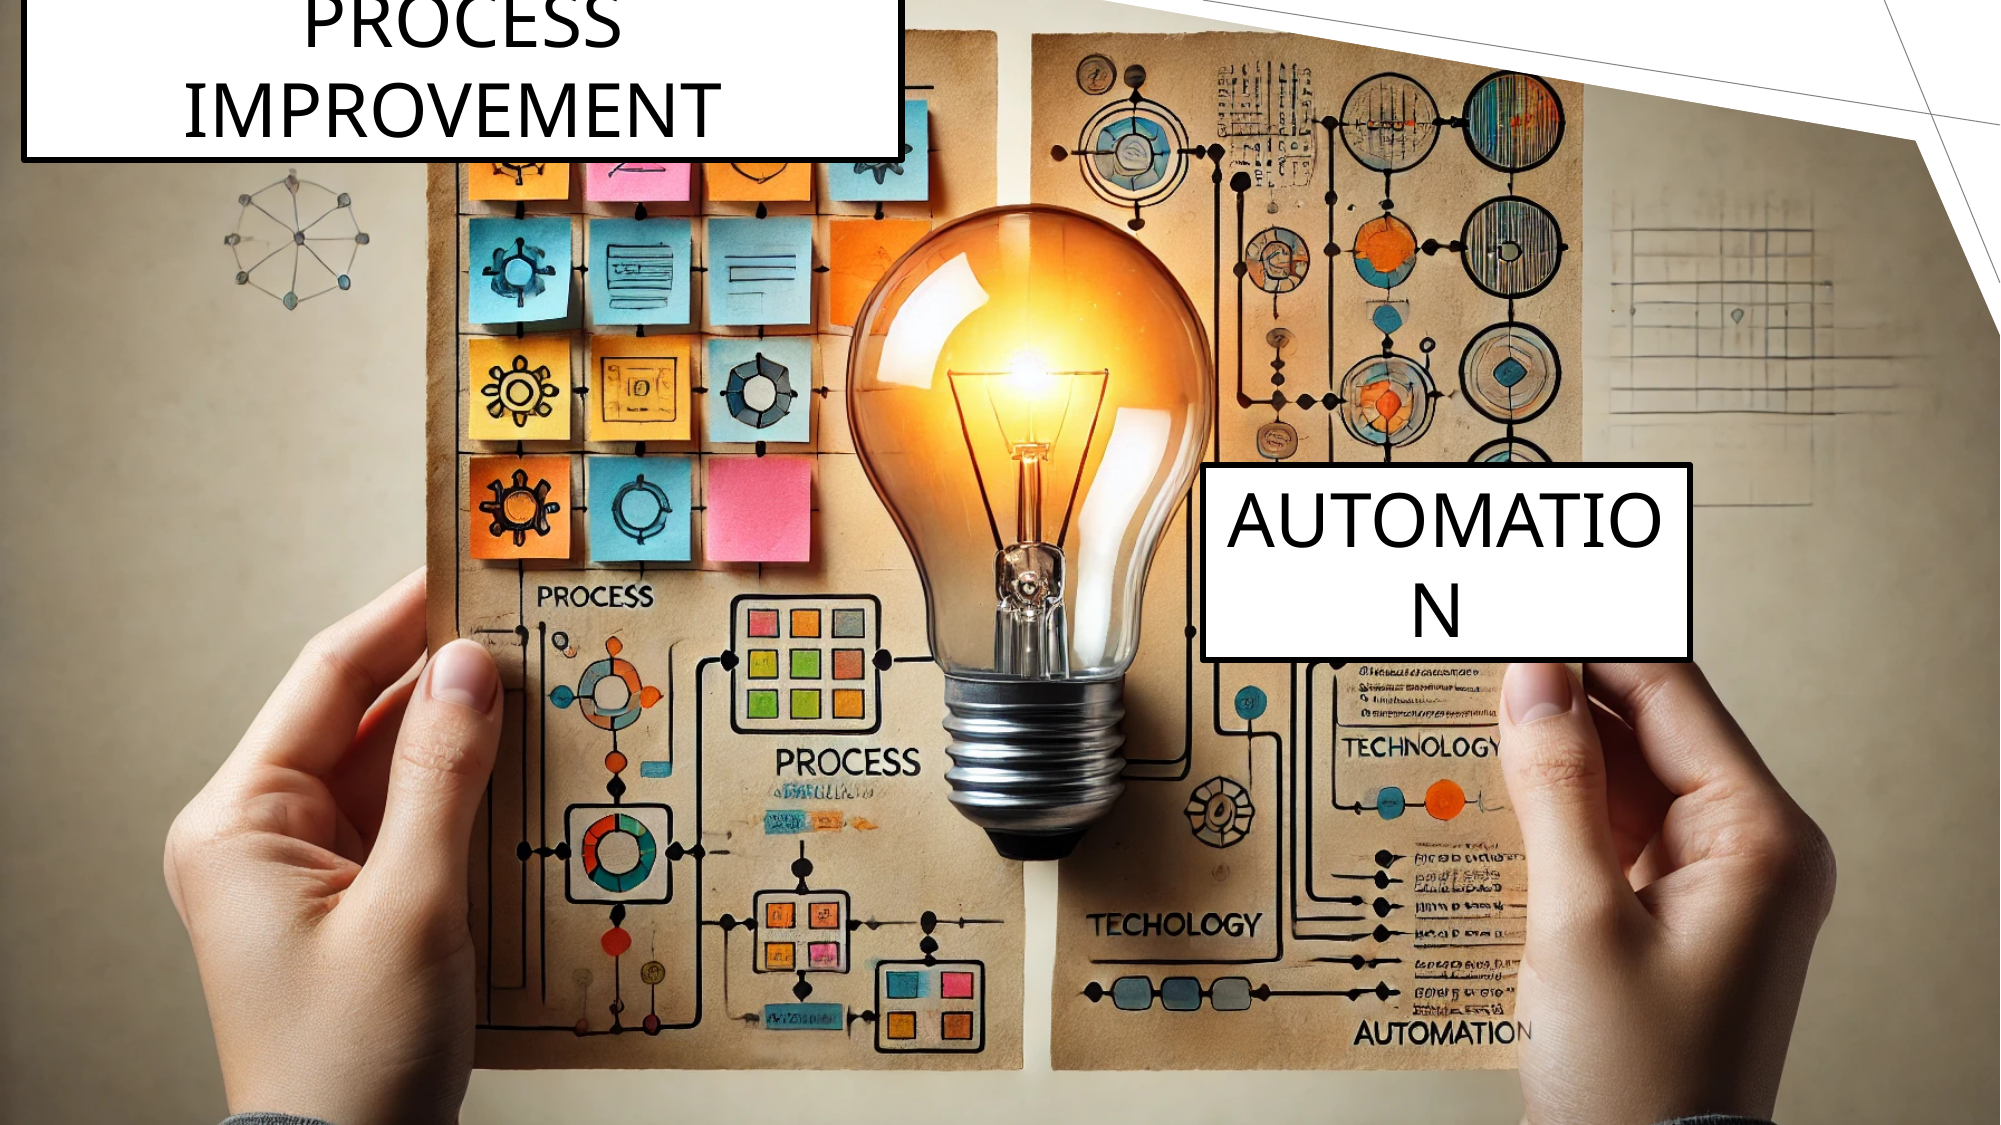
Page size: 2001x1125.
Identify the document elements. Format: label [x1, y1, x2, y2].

text_box [1884, 0, 2000, 283]
picture [0, 0, 2000, 1125]
text_box [1203, 0, 1884, 125]
